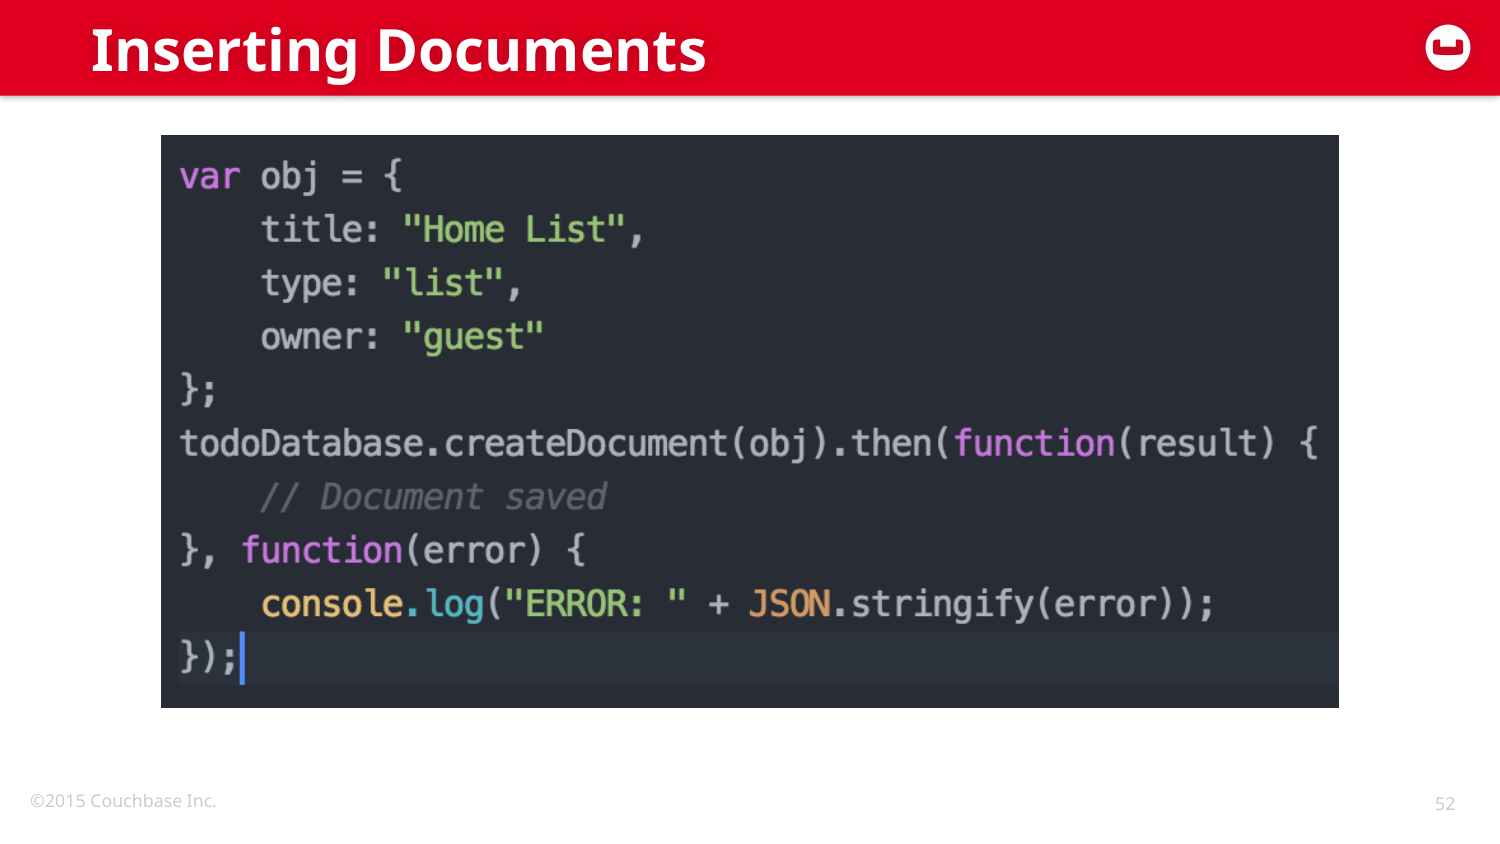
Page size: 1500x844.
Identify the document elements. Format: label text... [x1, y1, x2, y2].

picture [161, 135, 1339, 708]
title Inserting Documents [76, 2, 1389, 91]
picture [1425, 24, 1471, 71]
